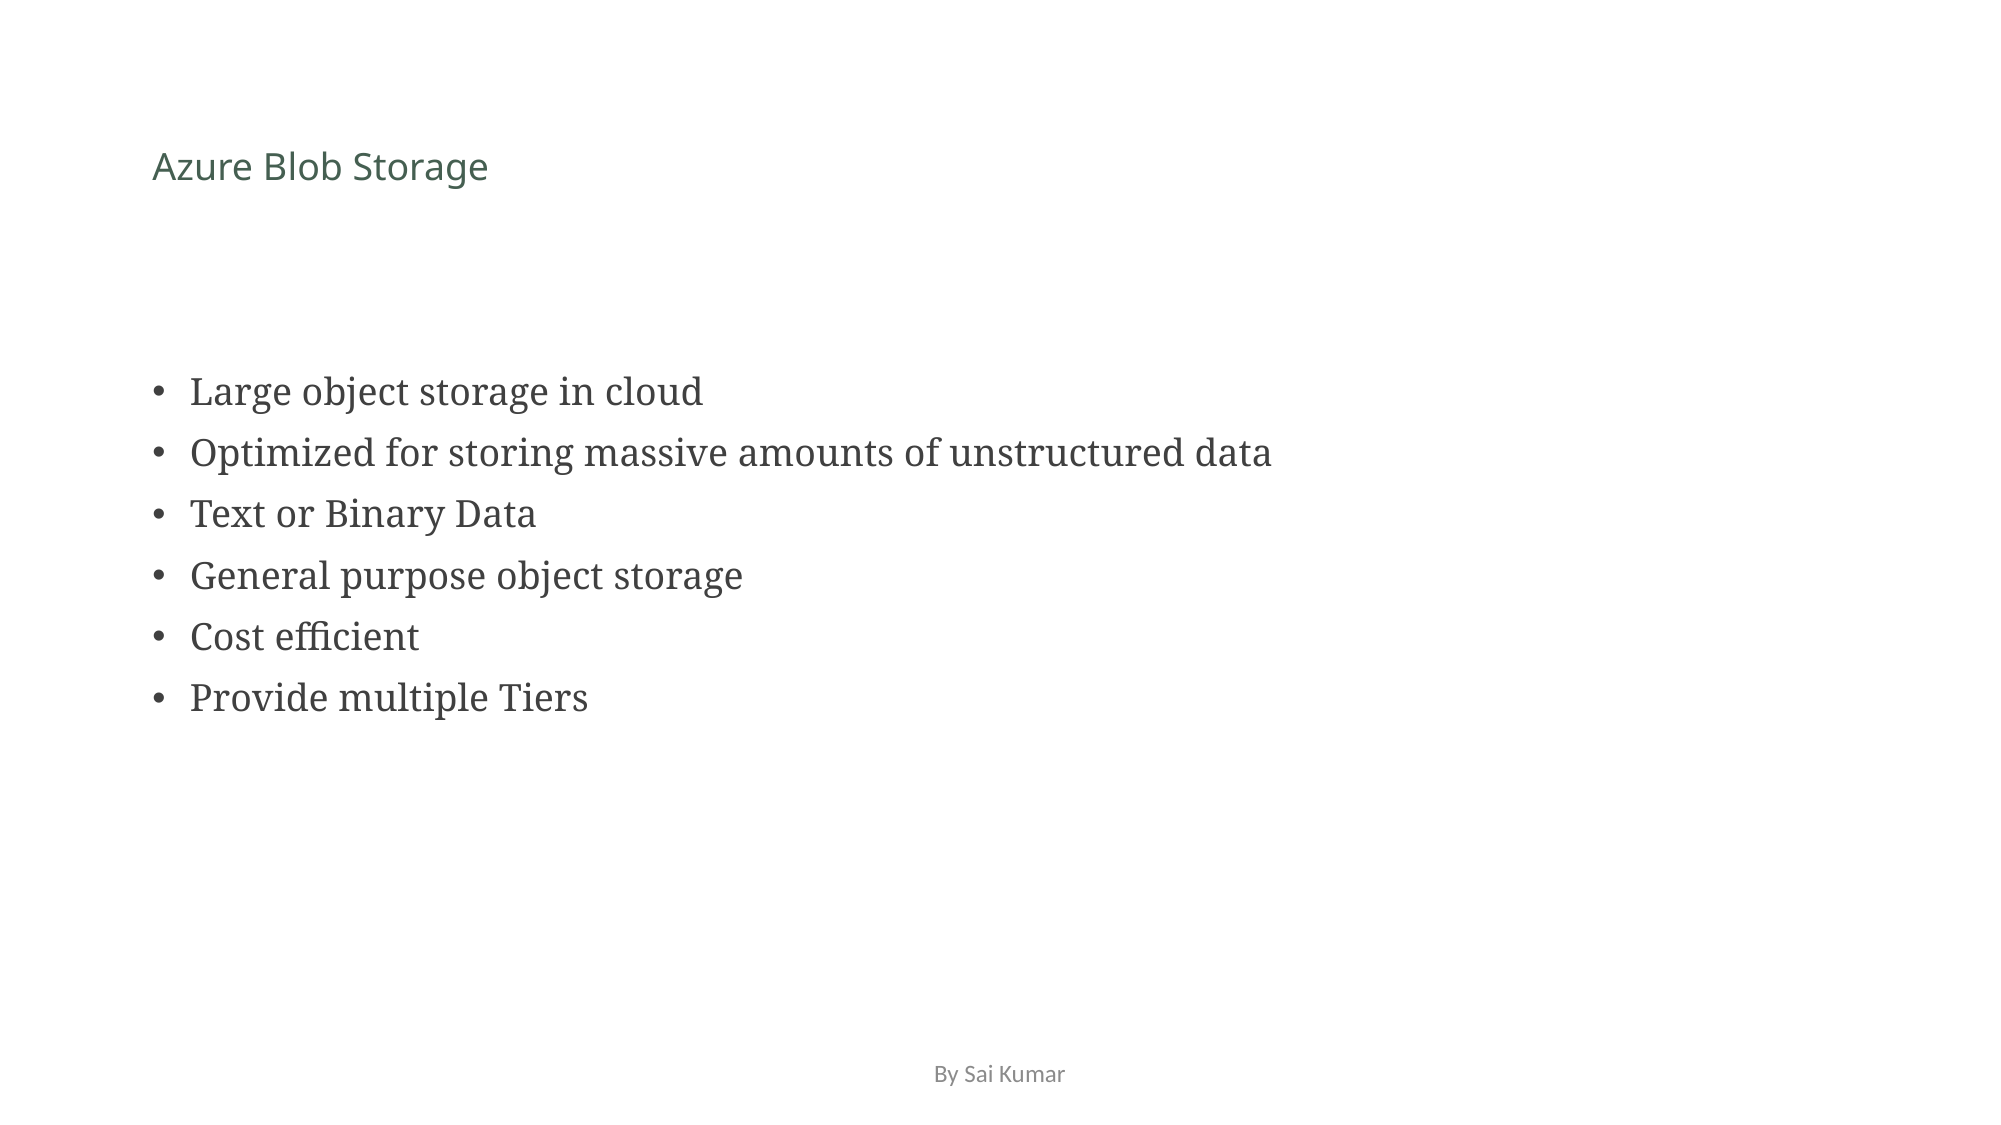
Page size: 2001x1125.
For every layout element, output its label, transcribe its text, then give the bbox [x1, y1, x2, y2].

list Large object storage in cloud Optimized for storing massive amounts of unstructured data Text or Binary Data General purpose object storage Cost efficient Provide multiple Tiers [137, 299, 1863, 1014]
footer By Sai Kumar [662, 1042, 1338, 1103]
title Azure Blob Storage [137, 59, 1863, 278]
